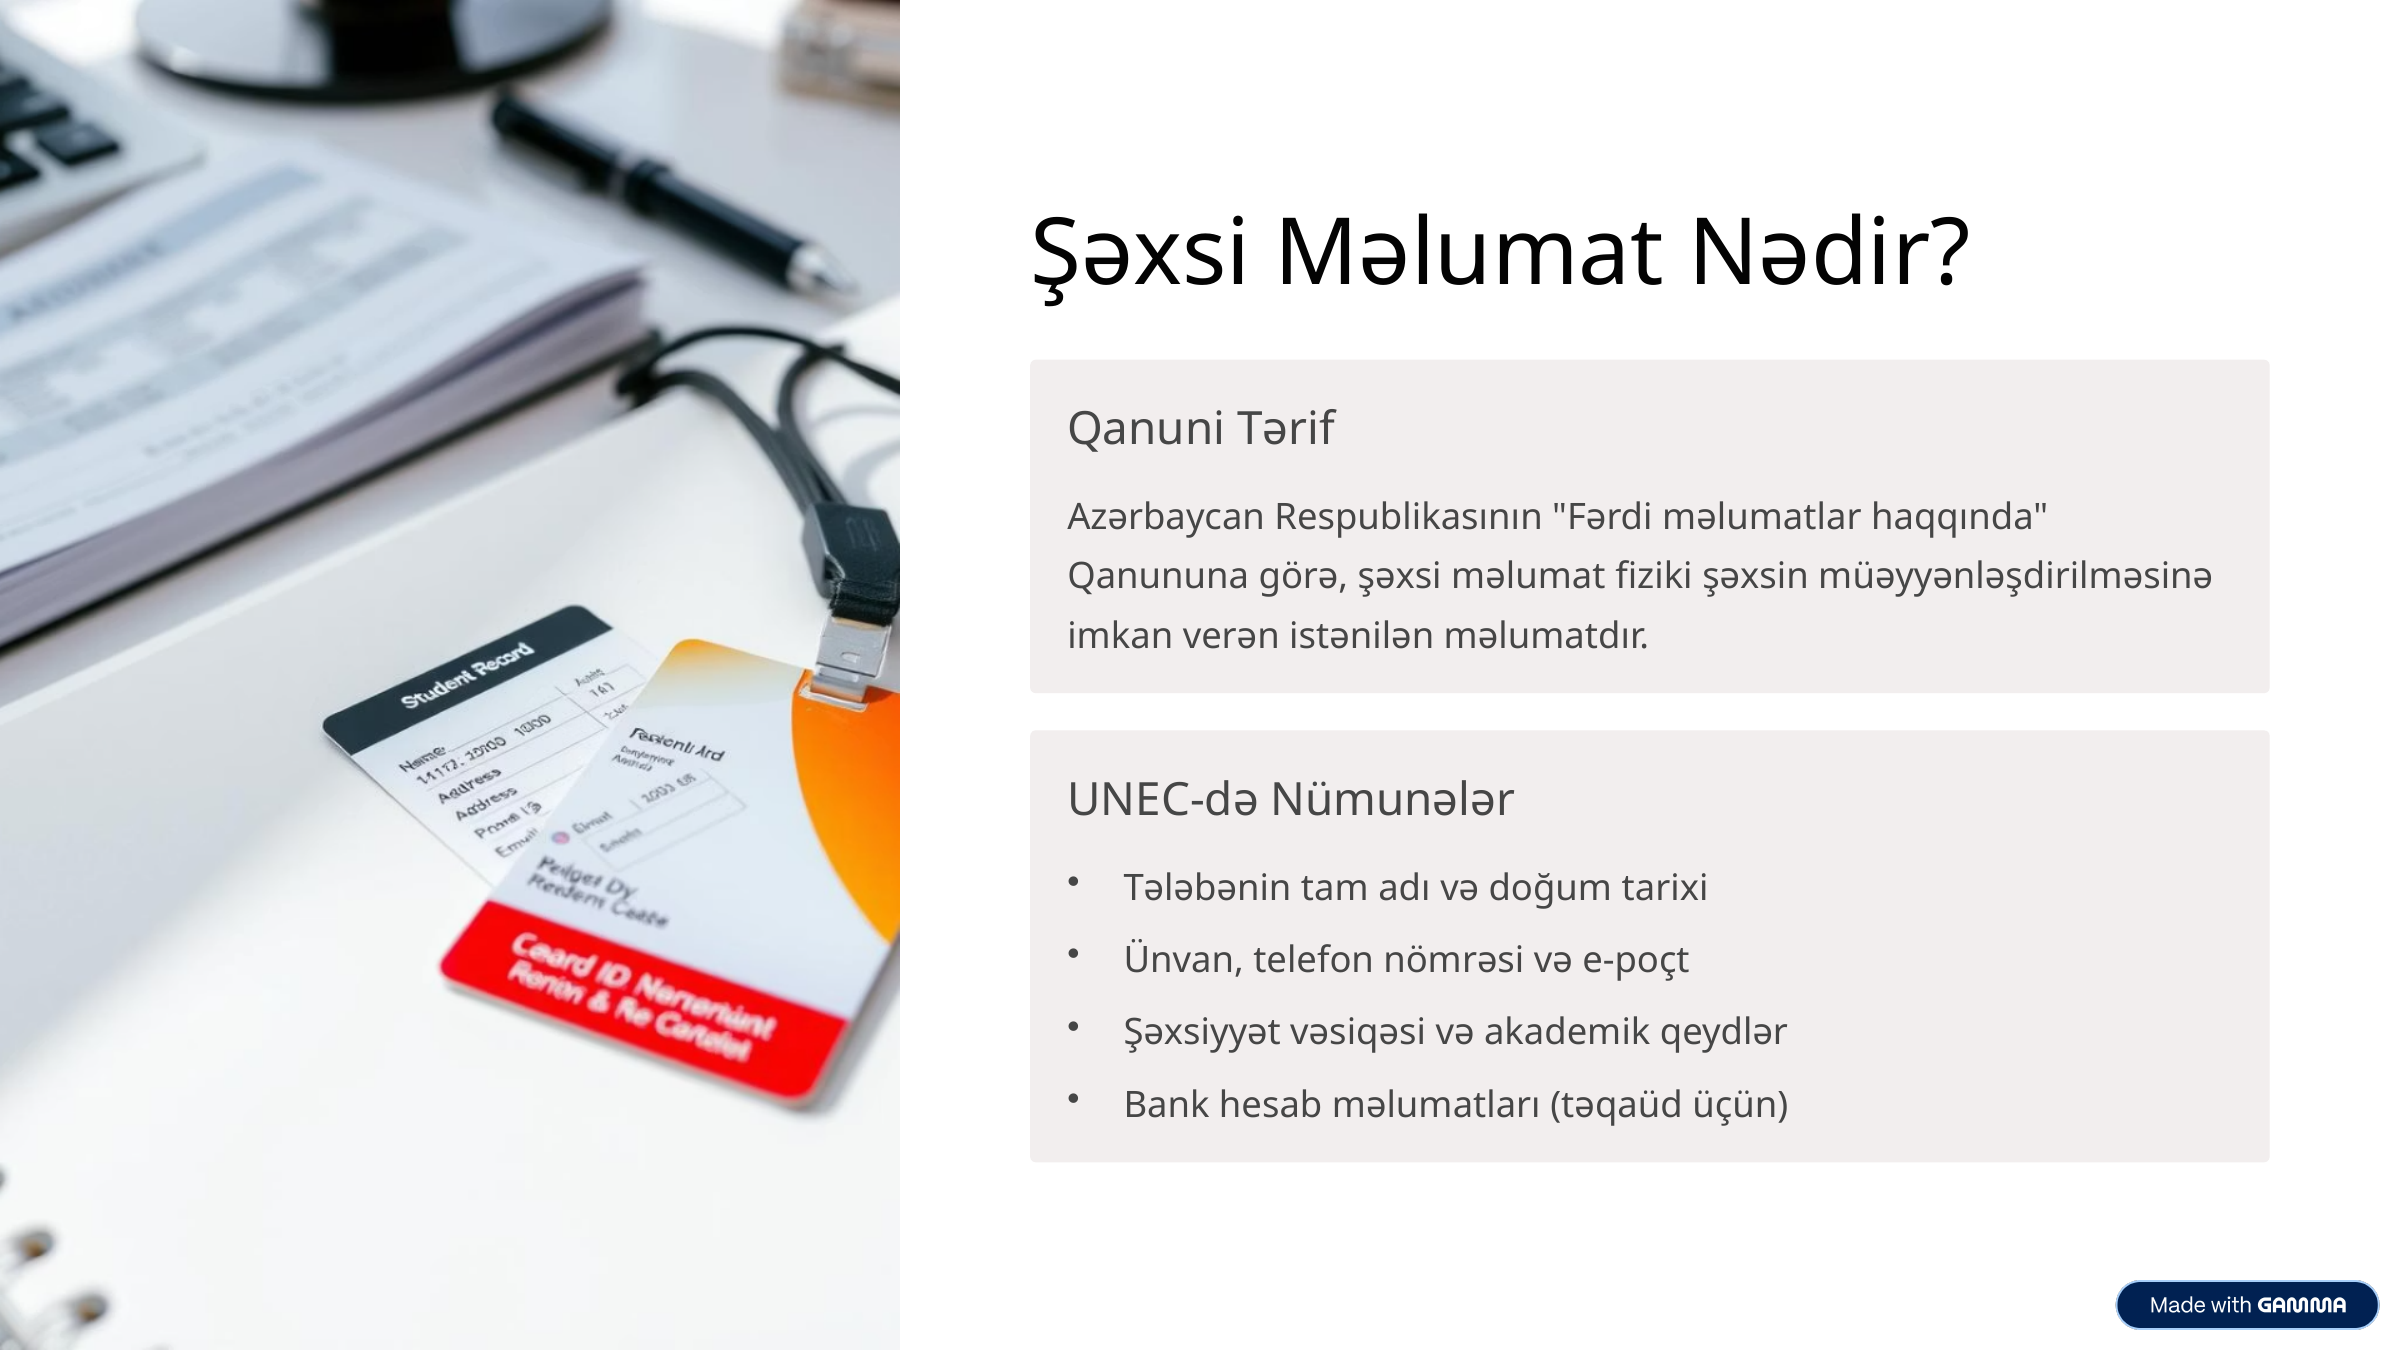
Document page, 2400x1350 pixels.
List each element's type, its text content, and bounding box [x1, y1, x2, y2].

picture [0, 0, 900, 1350]
text_box [1030, 359, 2270, 694]
text_box Şəxsi Məlumat Nədir? [1030, 187, 1995, 304]
text_box Qanuni Tərif [1067, 396, 1533, 455]
text_box Azərbaycan Respublikasının "Fərdi məlumatlar haqqında" Qanununa görə, şəxsi məlumat fiziki şəxsin müəyyənləşdirilməsinə imkan verən istənilən məlumatdır. [1067, 477, 2233, 656]
text_box Bank hesab məlumatları (təqaüd üçün) [1067, 1065, 2233, 1126]
text_box Ünvan, telefon nömrəsi və e-poçt [1067, 920, 2233, 980]
text_box UNEC-də Nümunələr [1067, 767, 1535, 826]
text_box Tələbənin tam adı və doğum tarixi [1067, 847, 2233, 908]
text_box [1030, 730, 2270, 1163]
text_box Şəxsiyyət vəsiqəsi və akademik qeydlər [1067, 993, 2233, 1053]
picture [2106, 1271, 2389, 1339]
